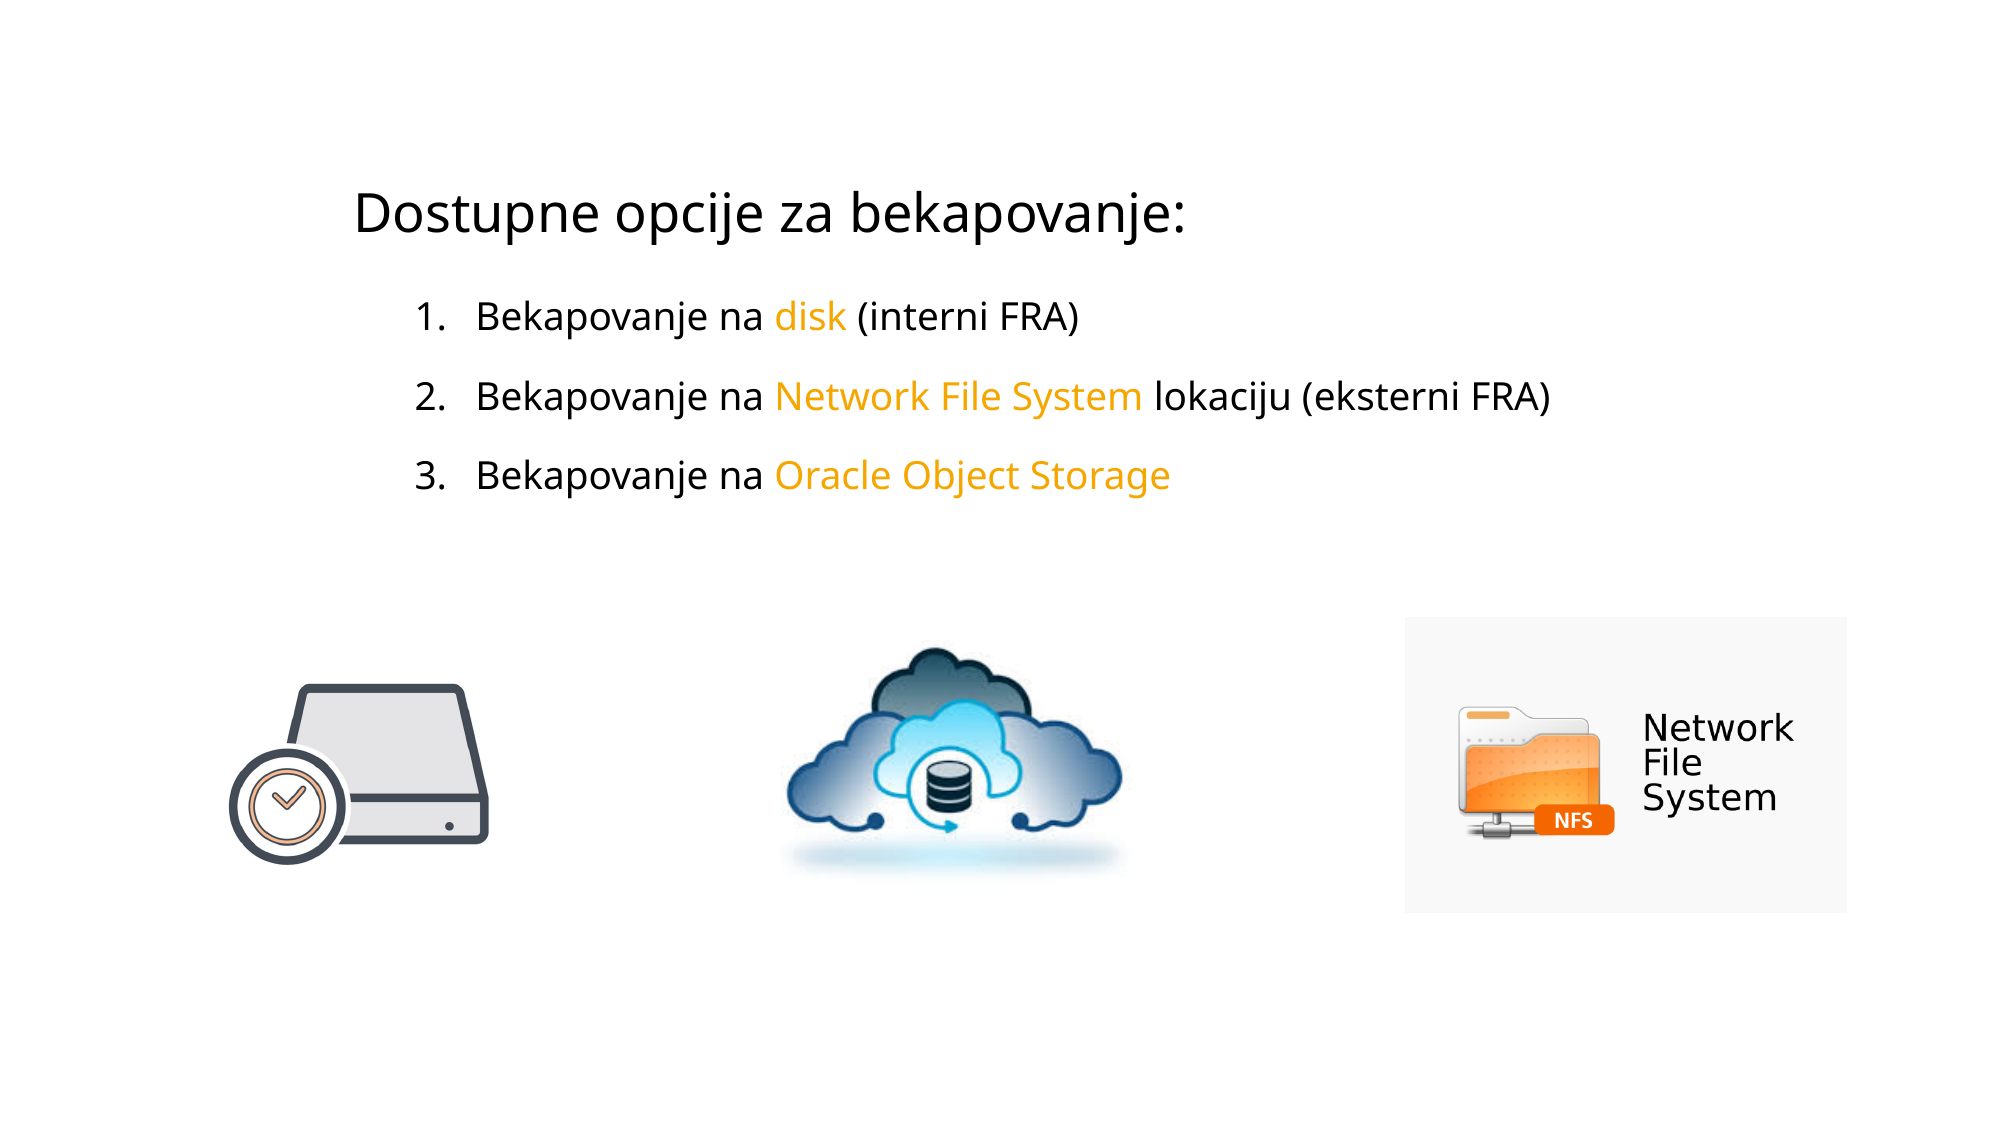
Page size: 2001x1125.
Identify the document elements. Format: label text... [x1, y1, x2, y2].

text_box Dostupne opcije za bekapovanje: Bekapovanje na disk (interni FRA) Bekapovanje na Network File System lokaciju (eksterni FRA) Bekapovanje na Oracle Object Storage [338, 138, 1735, 508]
picture [706, 640, 1204, 890]
picture [166, 554, 595, 976]
picture [1405, 617, 1847, 913]
